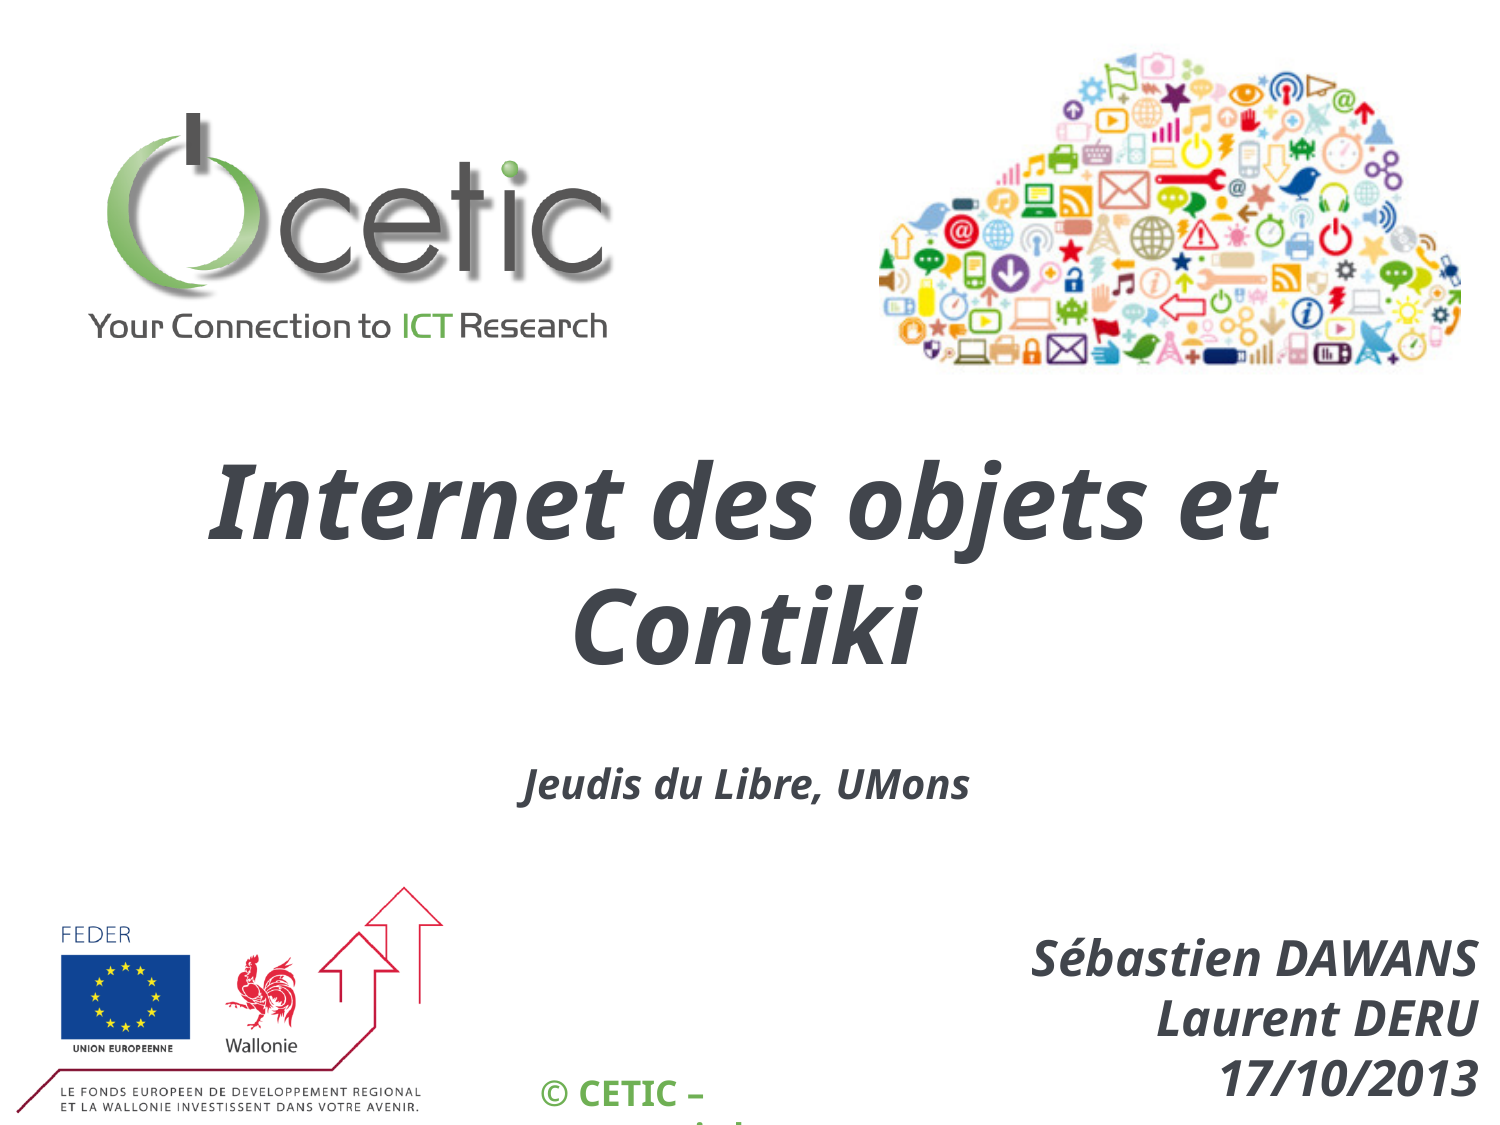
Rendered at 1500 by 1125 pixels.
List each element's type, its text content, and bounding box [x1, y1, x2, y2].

picture [4, 879, 453, 1121]
title Internet des objets et Contiki [130, 397, 1360, 724]
picture [879, 30, 1461, 398]
text_box Jeudis du Libre, UMons [141, 750, 1353, 815]
picture [88, 113, 617, 339]
text_box Sébastien DAWANS Laurent DERU 17/10/2013 [961, 907, 1500, 1125]
text_box © CETIC – www.cetic.be [519, 1059, 972, 1125]
